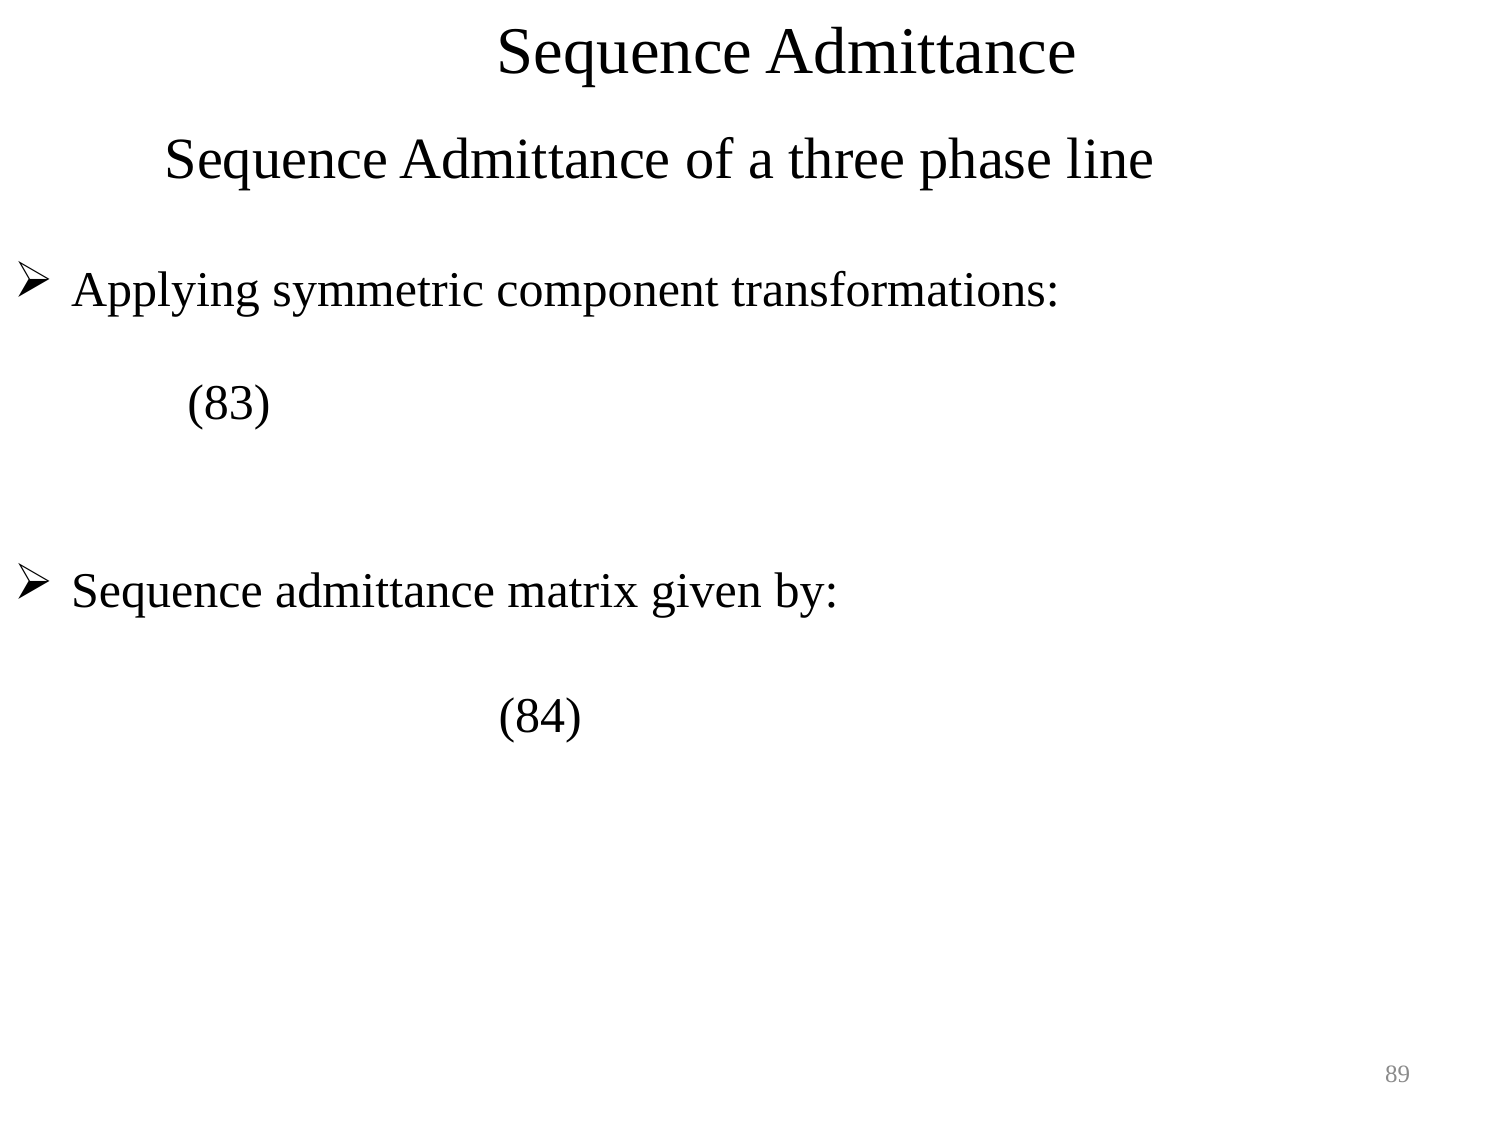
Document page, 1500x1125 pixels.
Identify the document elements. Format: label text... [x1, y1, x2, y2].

text_box Sequence Admittance of a three phase line [0, 112, 1500, 248]
text_box Sequence Admittance [0, 0, 1500, 95]
text_box Applying symmetric component transformations: [0, 248, 1275, 324]
slide_number 89 [1074, 1042, 1425, 1103]
text_box Sequence admittance matrix given by: [0, 549, 1188, 625]
